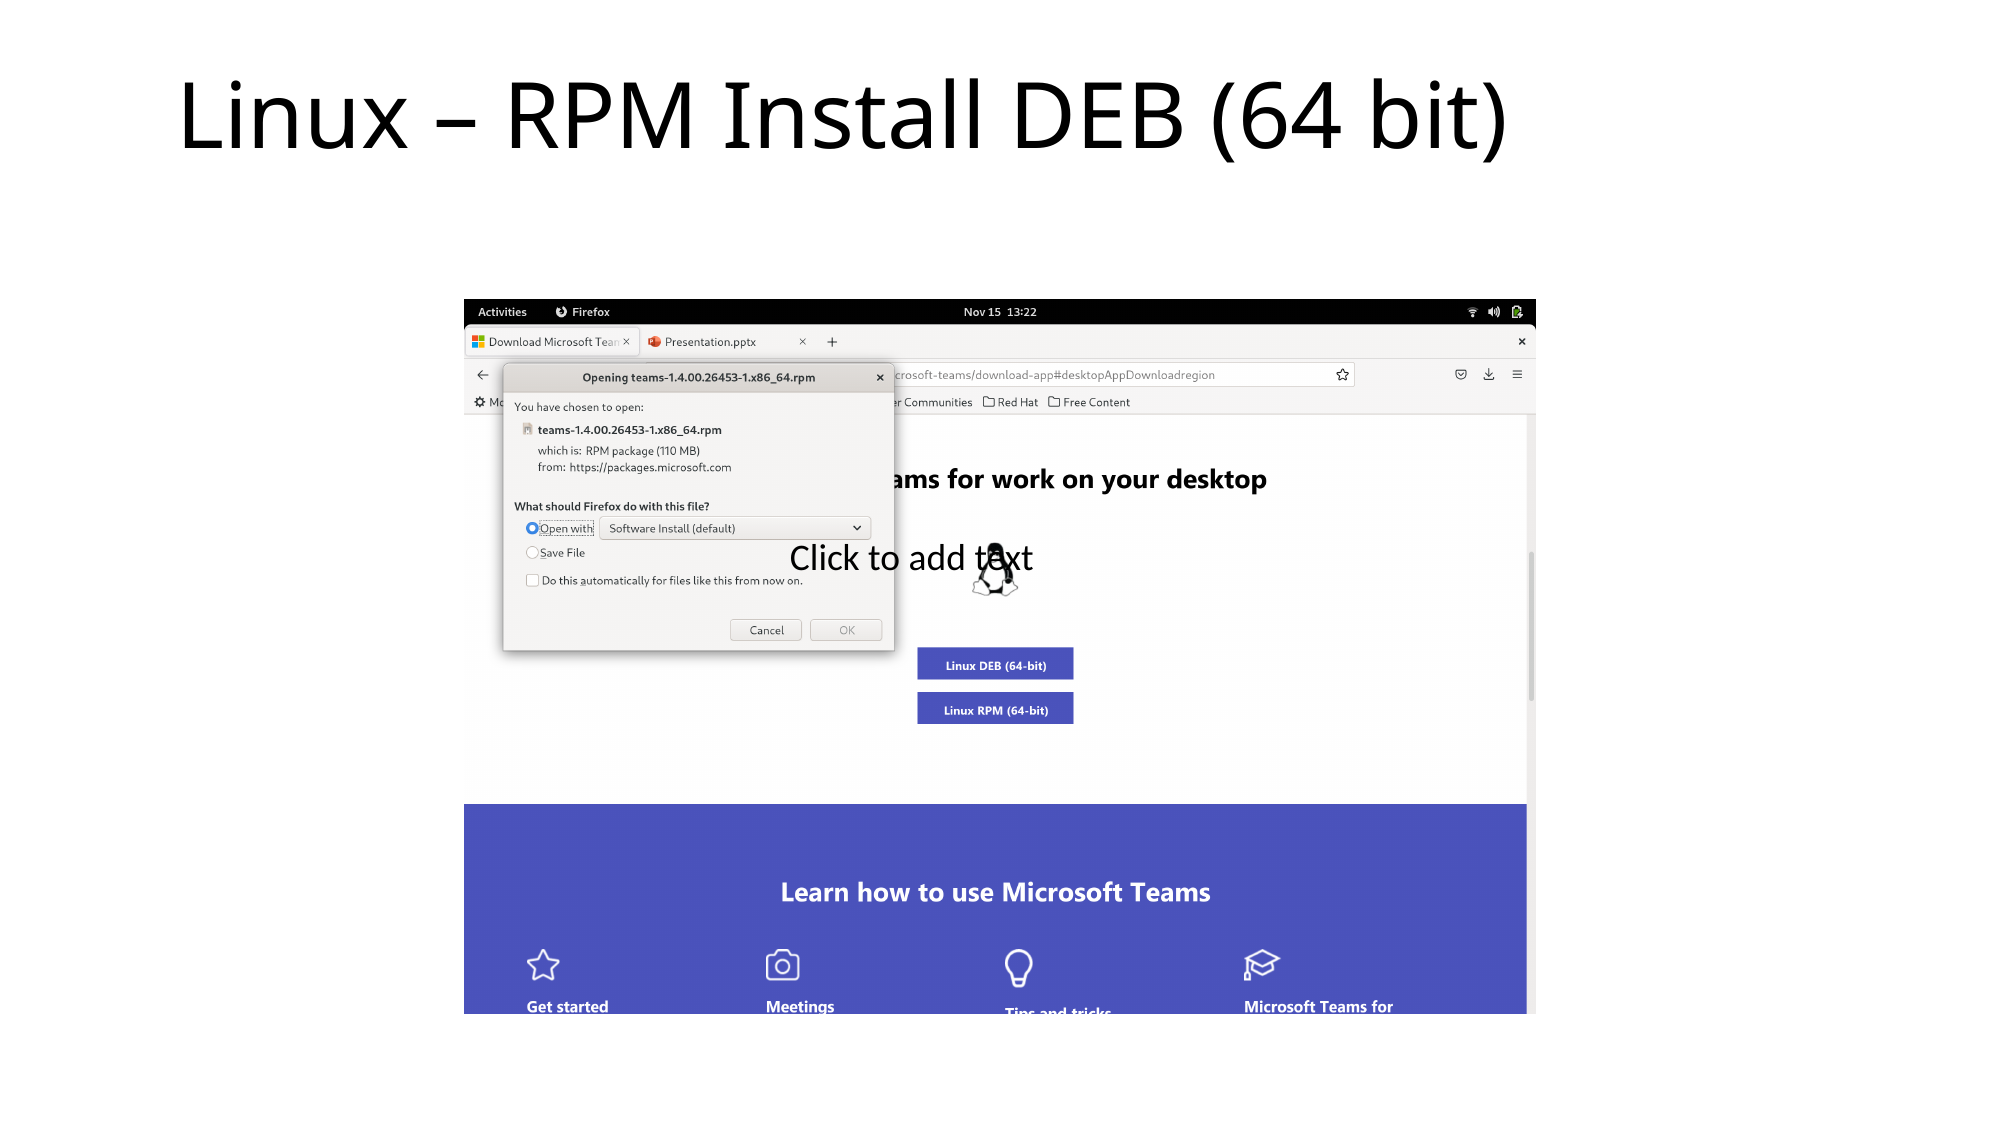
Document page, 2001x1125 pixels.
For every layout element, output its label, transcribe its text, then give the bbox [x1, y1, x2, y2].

title Linux – RPM Install DEB (64 bit) [137, 59, 1863, 278]
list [464, 299, 1536, 1014]
